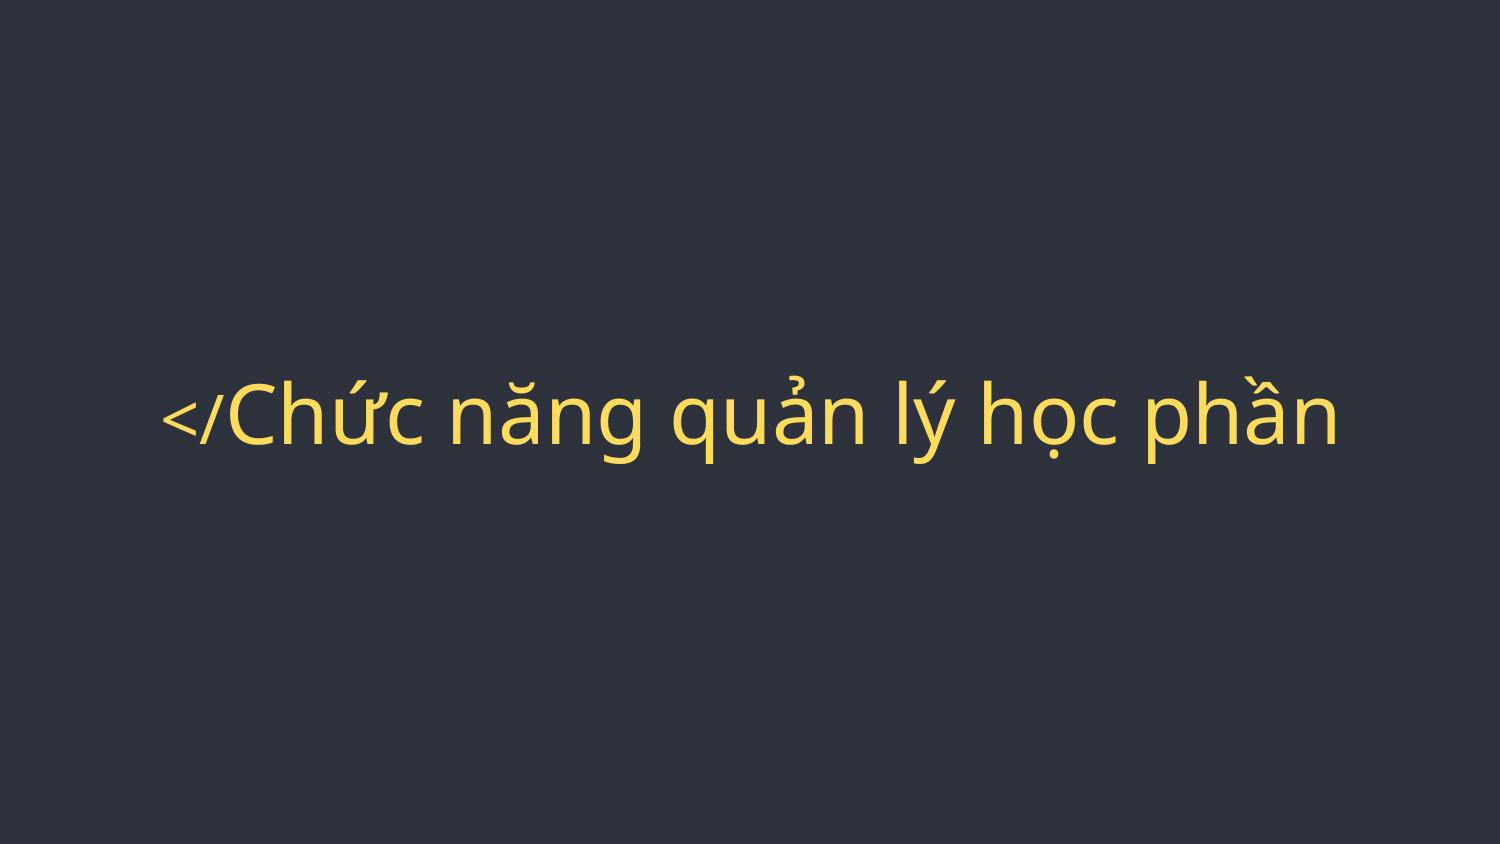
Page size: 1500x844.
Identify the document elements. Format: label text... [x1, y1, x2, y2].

title </Chức năng quản lý học phần [145, 346, 1410, 441]
text_box [777, 440, 997, 545]
